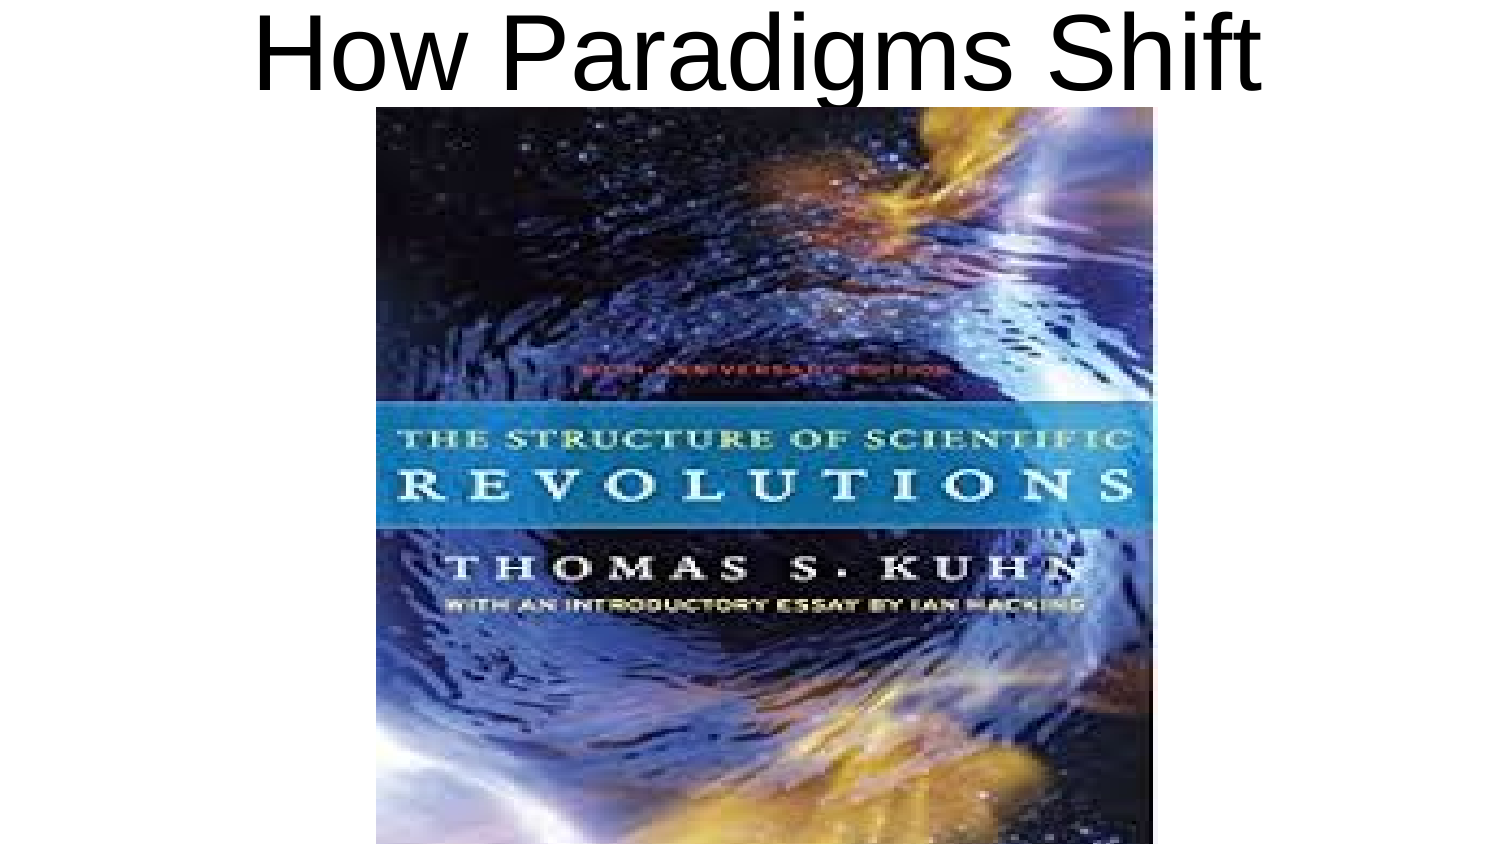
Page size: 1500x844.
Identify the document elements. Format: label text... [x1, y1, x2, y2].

picture [376, 107, 1158, 844]
title How Paradigms Shift [65, 0, 1449, 128]
